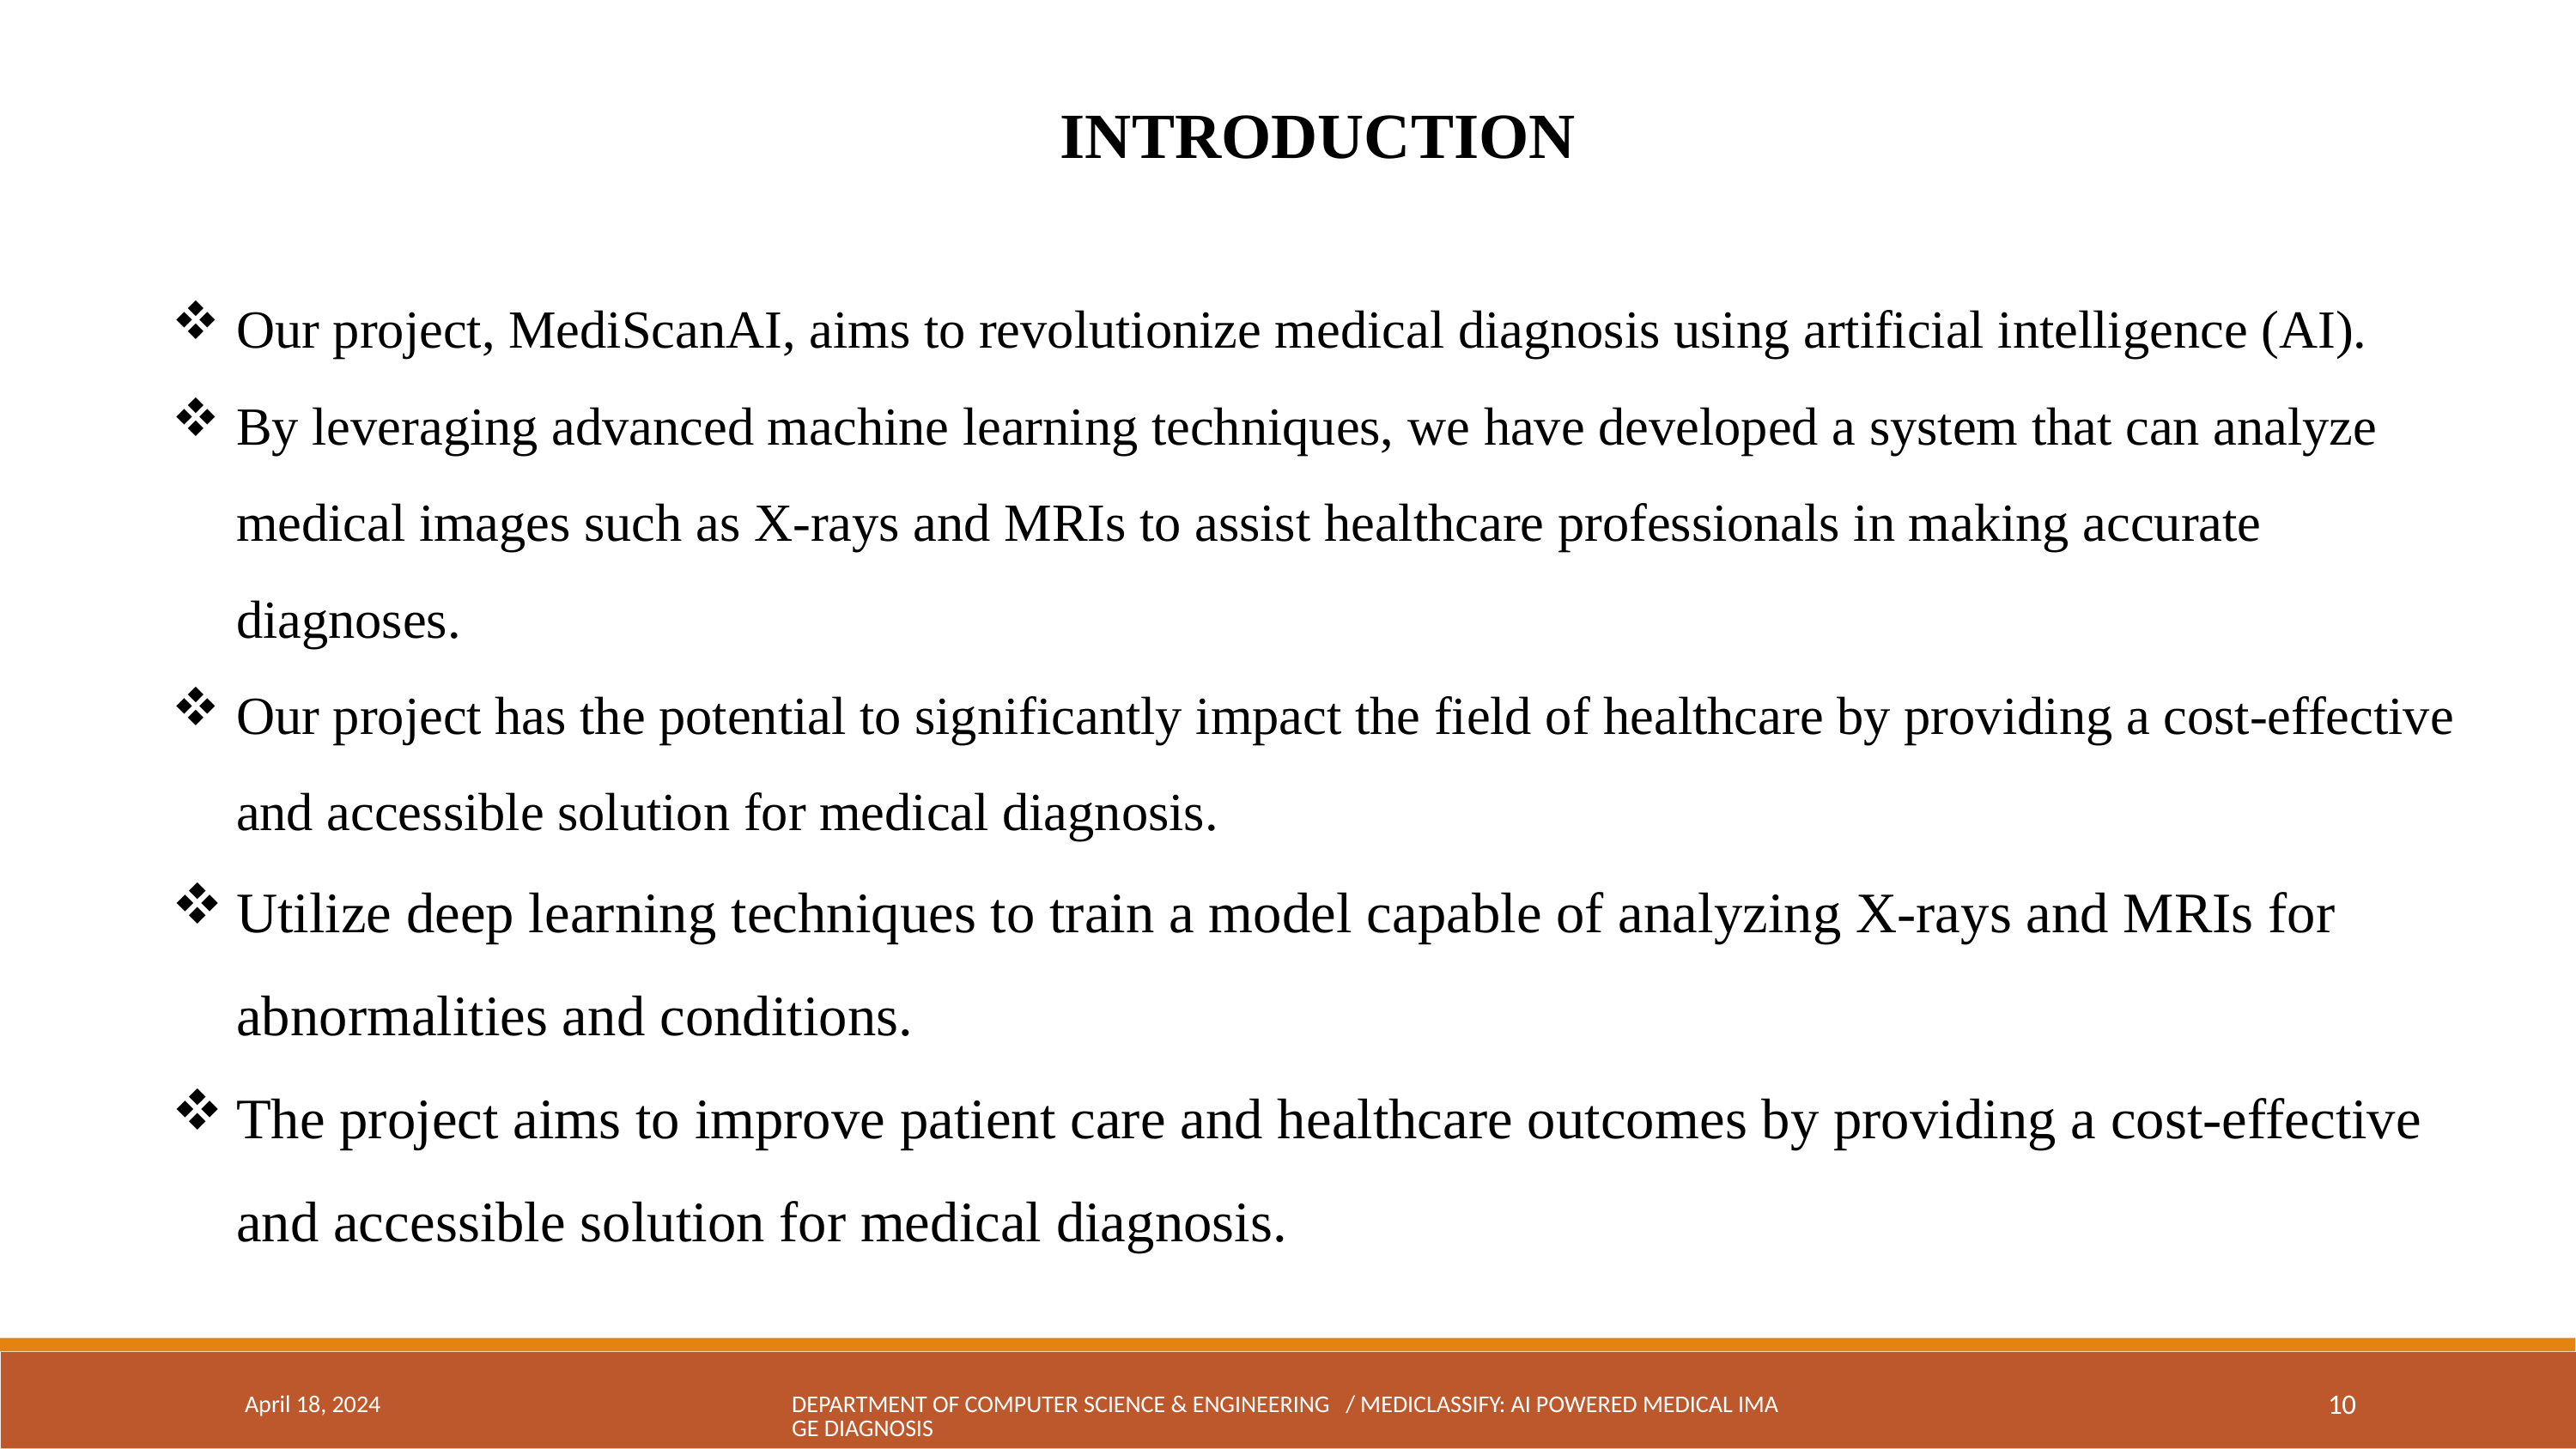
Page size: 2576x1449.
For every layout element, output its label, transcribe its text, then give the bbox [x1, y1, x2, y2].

text_box INTRODUCTION [36, 48, 2536, 178]
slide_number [232, 1364, 755, 1442]
footer DEPARTMENT OF COMPUTER SCIENCE & ENGINEERING / MEDICLASSIFY: AI POWERED MEDICAL IMAGE DIAGNOSIS [779, 1364, 1798, 1442]
text_box Our project, MediScanAI, aims to revolutionize medical diagnosis using artificial intelligence (AI). By leveraging advanced machine learning techniques, we have developed a system that can analyze medical images such as X-rays and MRIs to assist healthcare professionals in making accurate diagnoses. Our project has the potential to significantly impact the field of healthcare by providing a cost-effective and accessible solution for medical diagnosis. Utilize deep learning techniques to train a model capable of analyzing X-rays and MRIs for abnormalities and conditions. The project aims to improve patient care and healthcare outcomes by providing a cost-effective and accessible solution for medical diagnosis. [94, 256, 2482, 1325]
slide_number 10 [2092, 1364, 2369, 1442]
